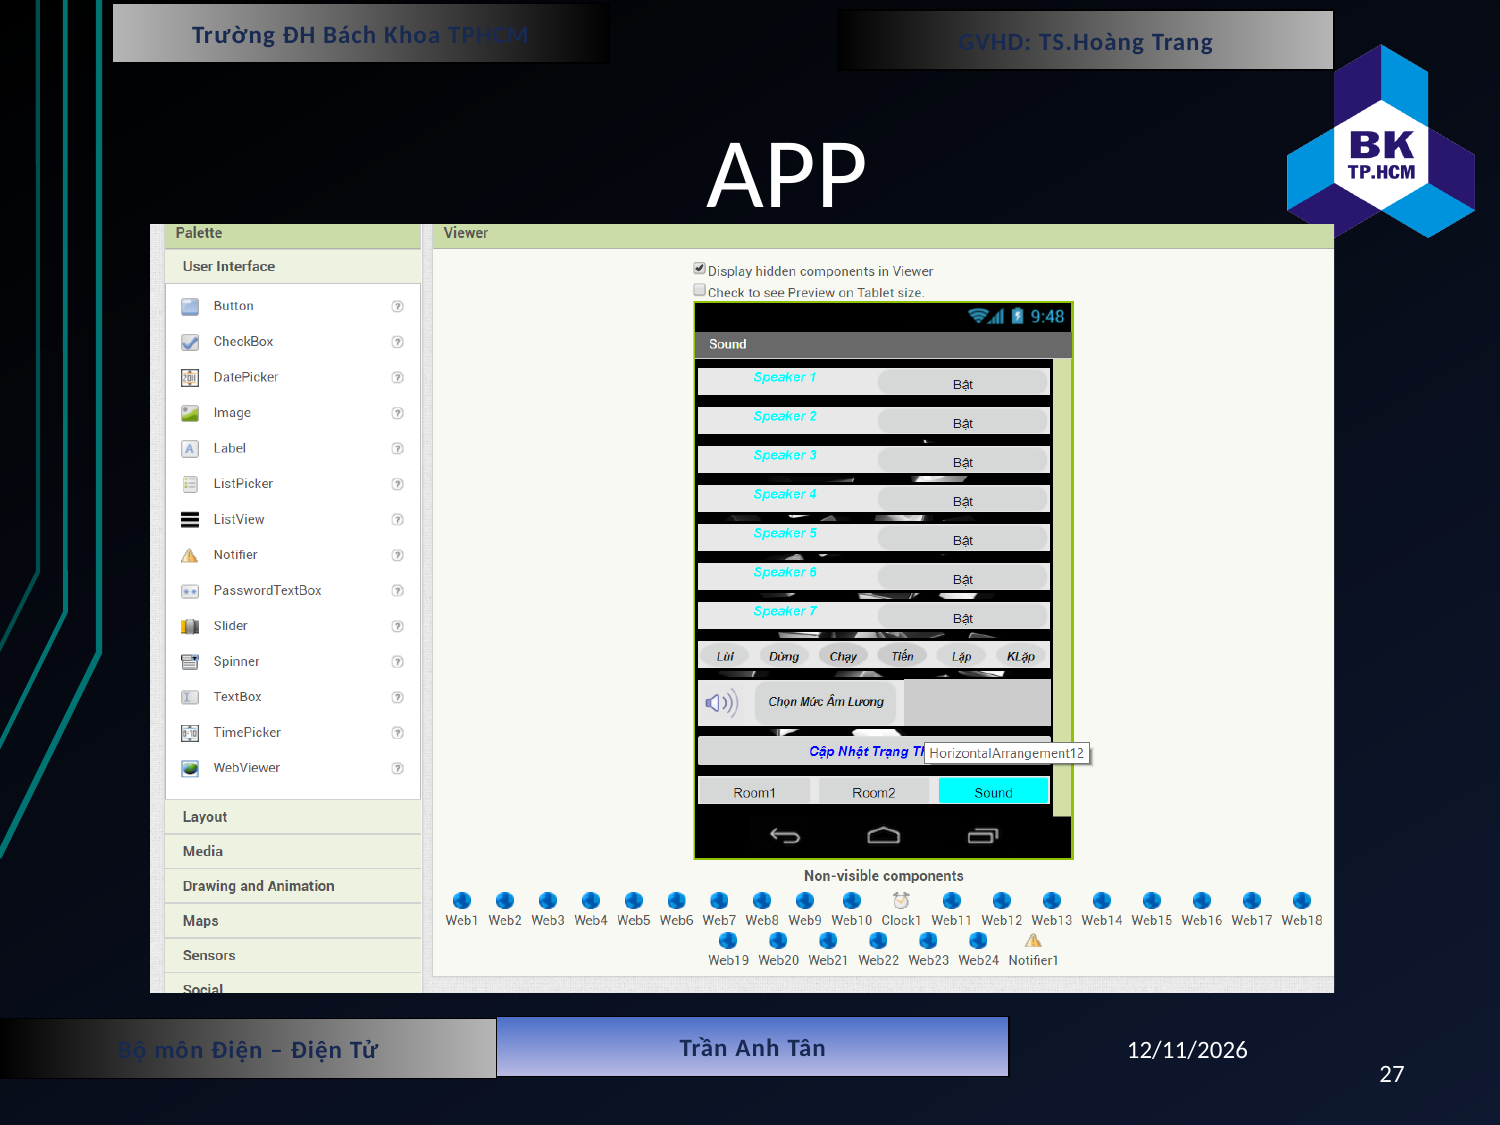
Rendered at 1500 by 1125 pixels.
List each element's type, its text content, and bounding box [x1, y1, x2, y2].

slide_number 27 [1299, 1042, 1425, 1103]
text_box Bộ môn Điện – Điện Tử [0, 1018, 497, 1079]
text_box Trường ĐH Bách Khoa TPHCM [112, 3, 610, 64]
text_box GVHD: TS.Hoàng Trang [837, 9, 1335, 71]
footer Trần Anh Tân [496, 1016, 1010, 1077]
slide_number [1012, 1018, 1363, 1079]
title APP [150, 45, 1284, 222]
picture [149, 44, 1476, 993]
